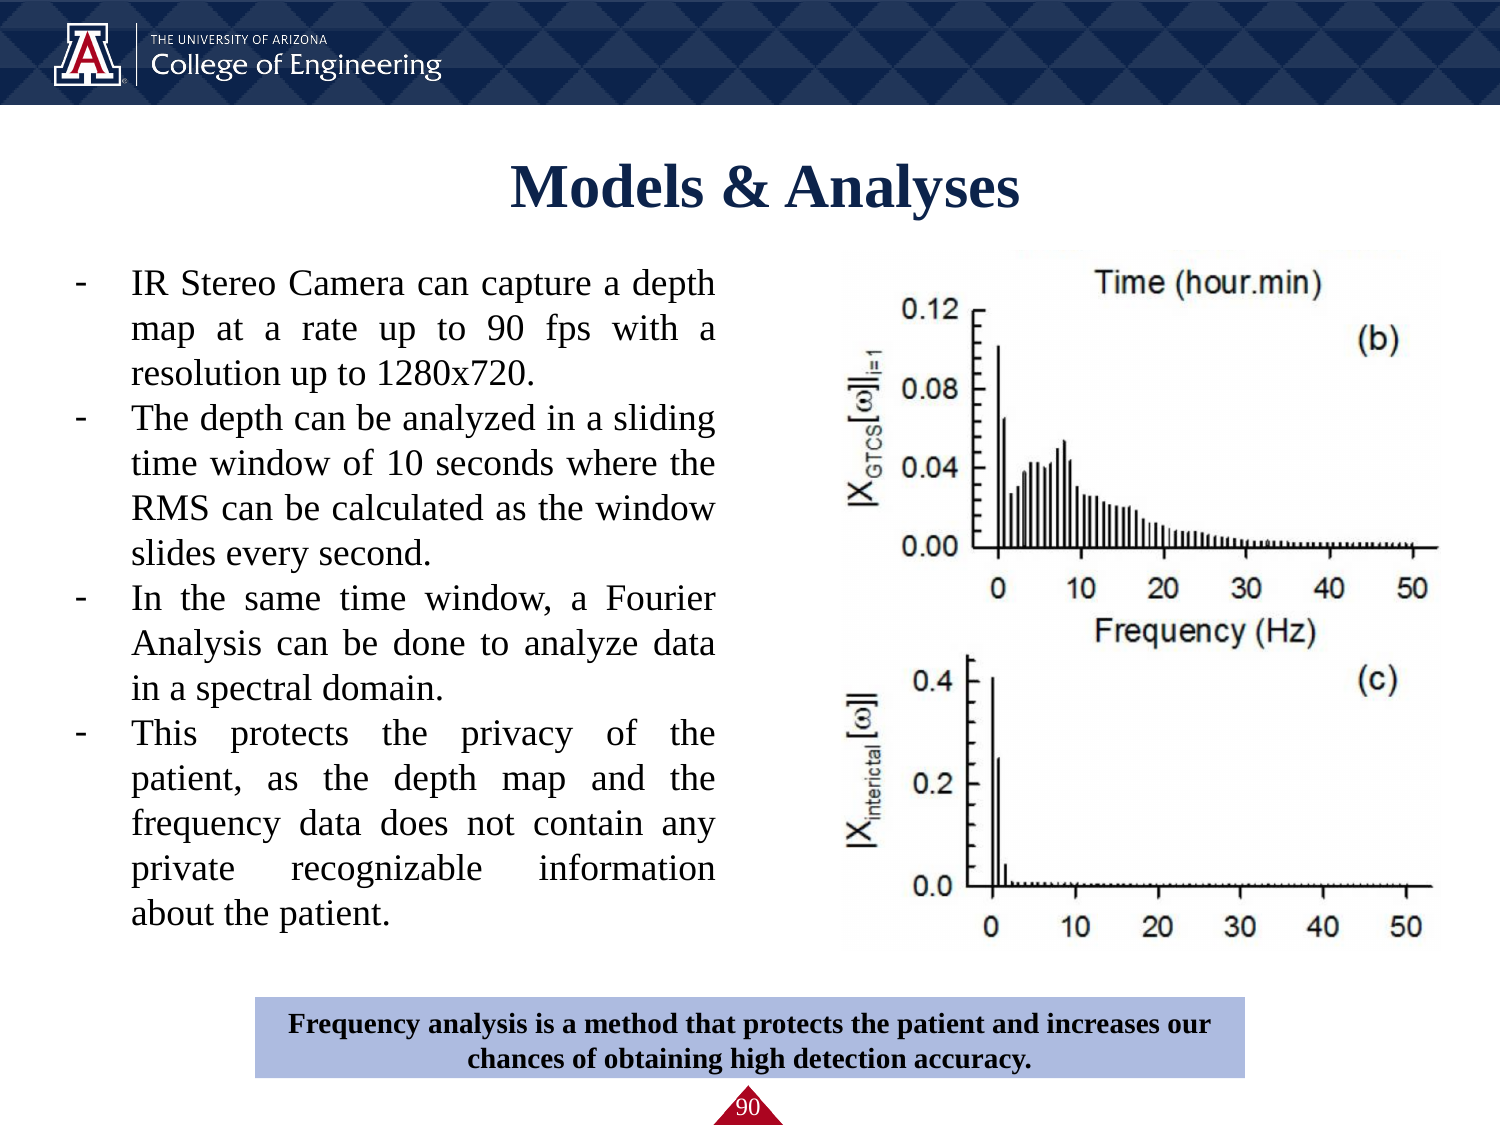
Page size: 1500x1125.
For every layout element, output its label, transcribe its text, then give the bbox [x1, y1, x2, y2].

text_box IR Stereo Camera can capture a depth map at a rate up to 90 fps with a resolution up to 1280x720. The depth can be analyzed in a sliding time window of 10 seconds where the RMS can be calculated as the window slides every second. In the same time window, a Fourier Analysis can be done to analyze data in a spectral domain. This protects the privacy of the patient, as the depth map and the frequency data does not contain any private recognizable information about the patient. [41, 243, 732, 944]
slide_number ‹#› [715, 1079, 781, 1125]
picture [54, 23, 442, 86]
picture [841, 250, 1441, 952]
text_box Frequency analysis is a method that protects the patient and increases our chances of obtaining high detection accuracy. [255, 997, 1245, 1079]
title Models & Analyses [90, 101, 1441, 251]
